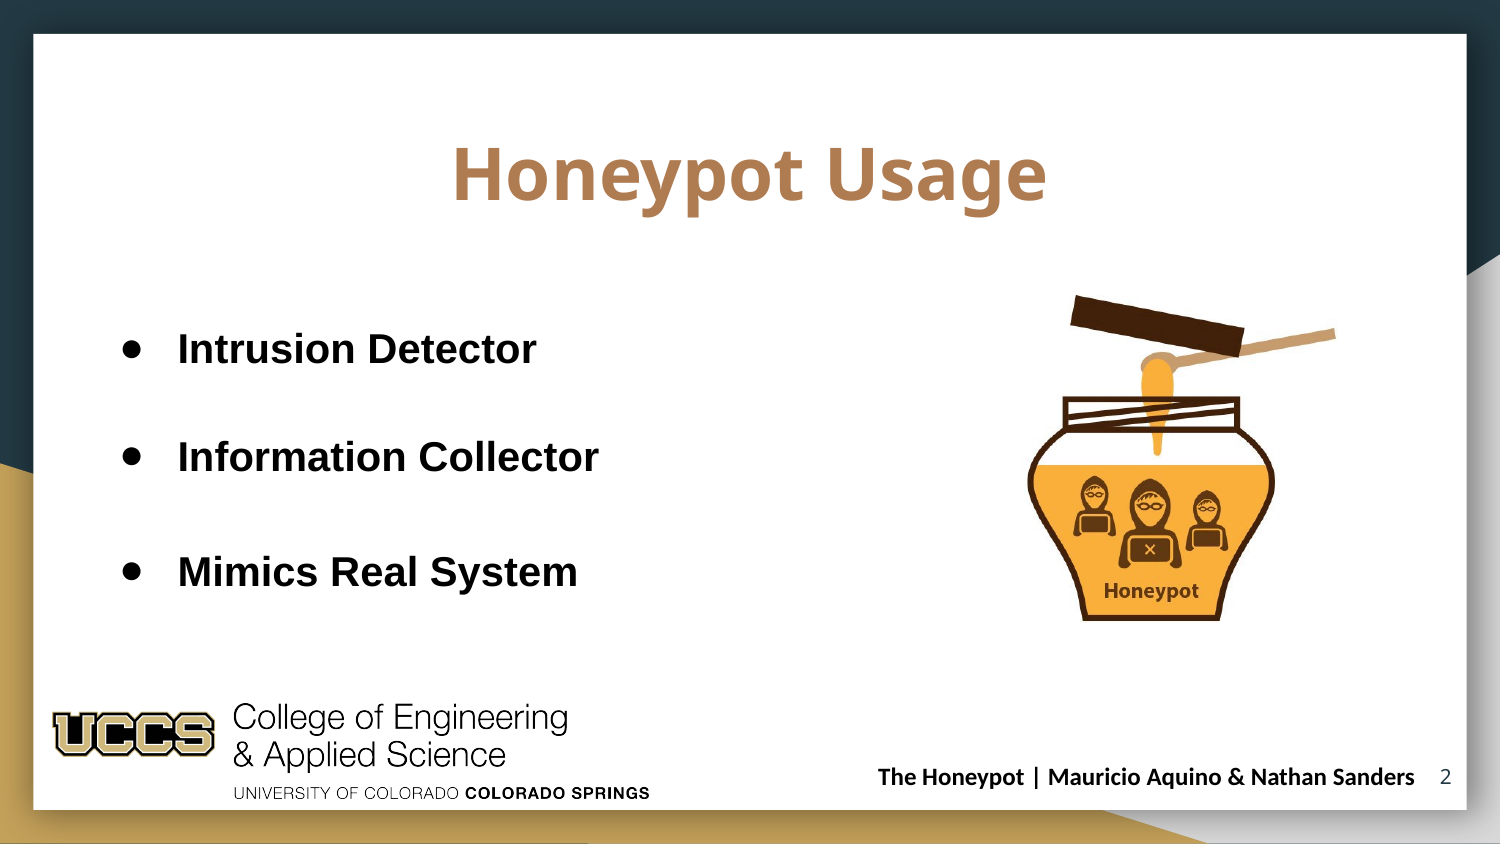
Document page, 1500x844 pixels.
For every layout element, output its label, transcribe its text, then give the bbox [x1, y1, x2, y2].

title Honeypot Usage [96, 112, 1404, 269]
picture [52, 703, 649, 800]
list Intrusion Detector Information Collector Mimics Real System [87, 299, 799, 667]
slide_number ‹#› [1376, 745, 1467, 810]
text_box The Honeypot | Mauricio Aquino & Nathan Sanders [863, 745, 1376, 793]
picture [869, 295, 1425, 642]
